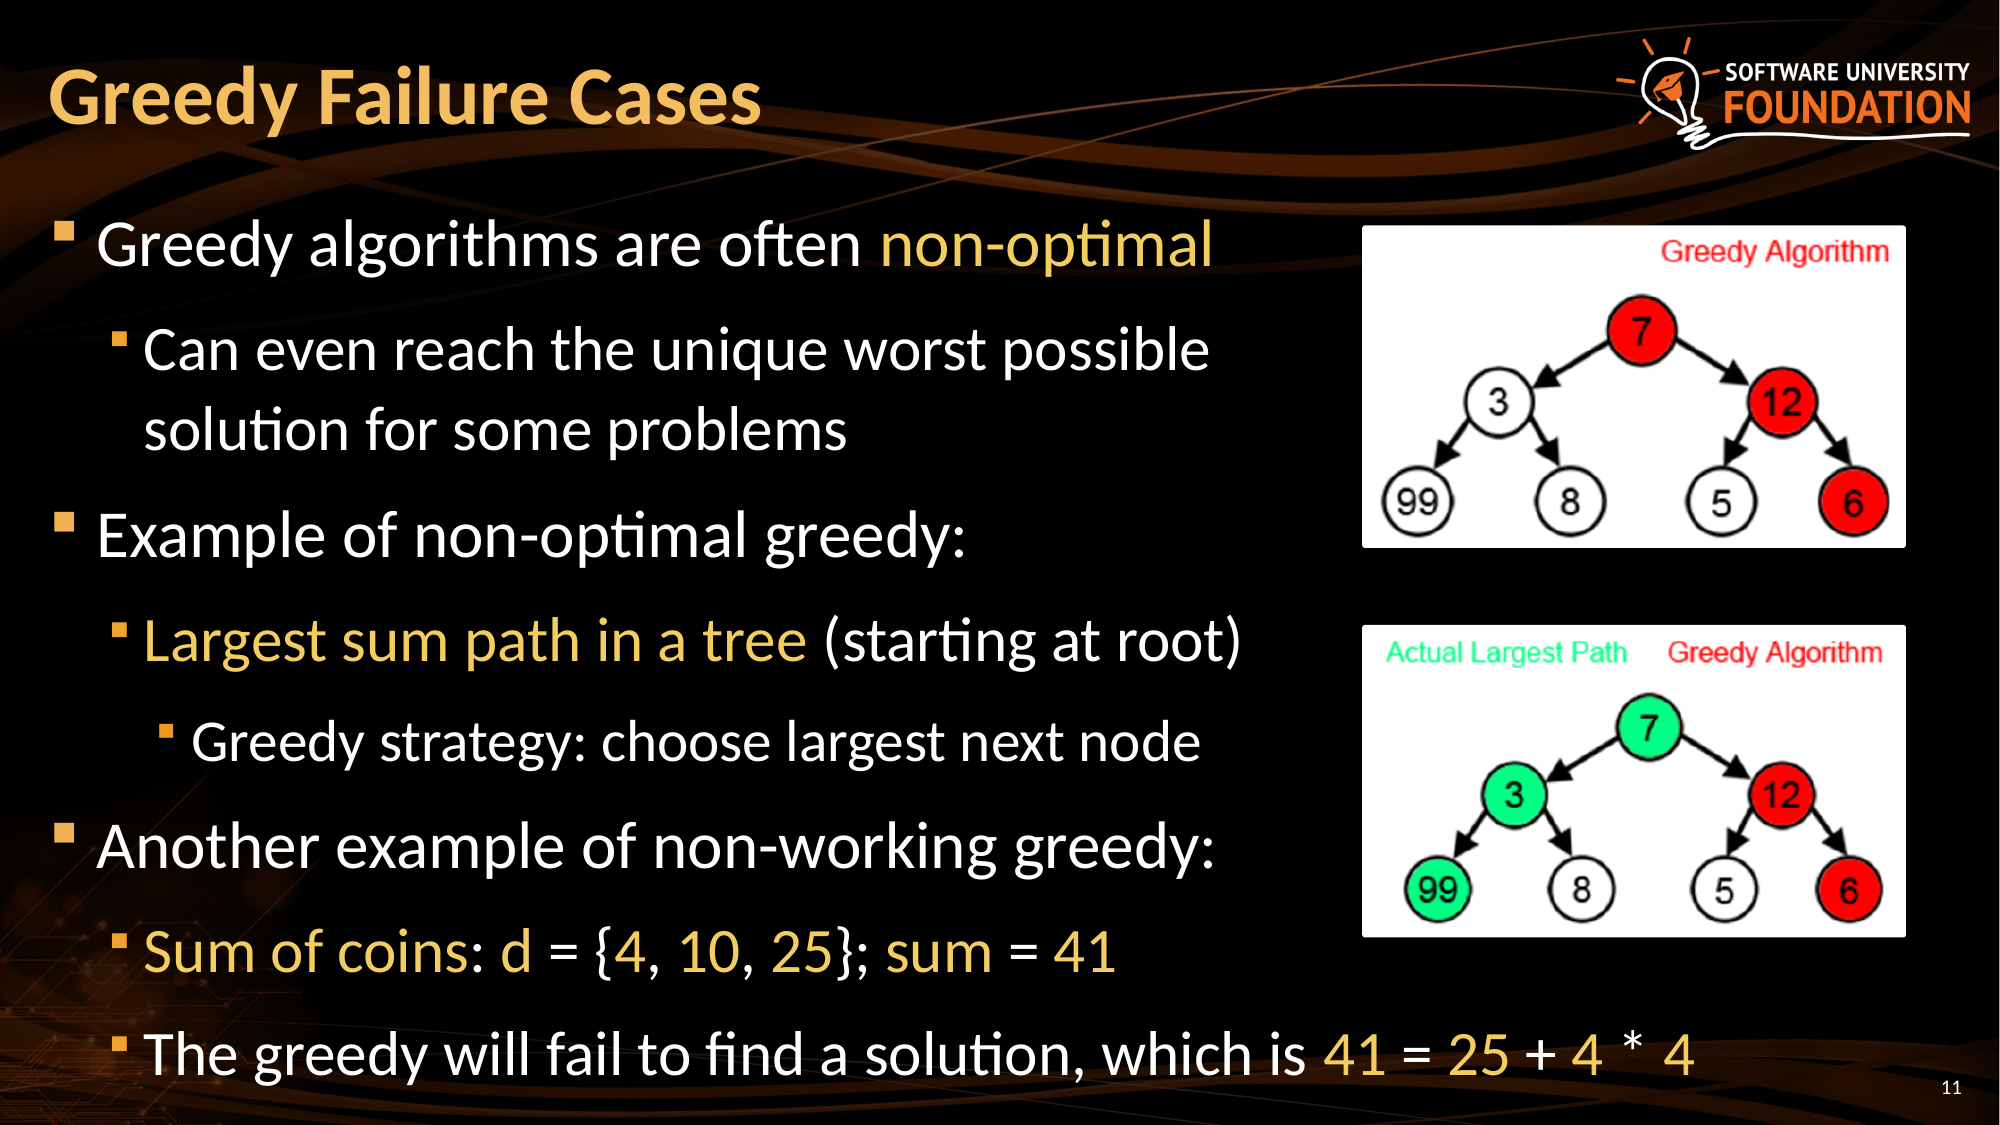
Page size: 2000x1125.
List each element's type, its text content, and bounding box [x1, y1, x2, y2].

slide_number 11 [1897, 1070, 1968, 1103]
list Greedy algorithms are often non-optimal Can even reach the unique worst possible solution for some problems Example of non-optimal greedy: Largest sum path in a tree (starting at root) Greedy strategy: choose largest next node Another example of non-working greedy: Sum of coins: d = {4, 10, 25}; sum = 41 The greedy will fail to find a solution, which is 41 = 25 + 4 * 4 [31, 188, 1968, 1103]
picture [0, 0, 2000, 1125]
title Greedy Failure Cases [30, 6, 1602, 189]
